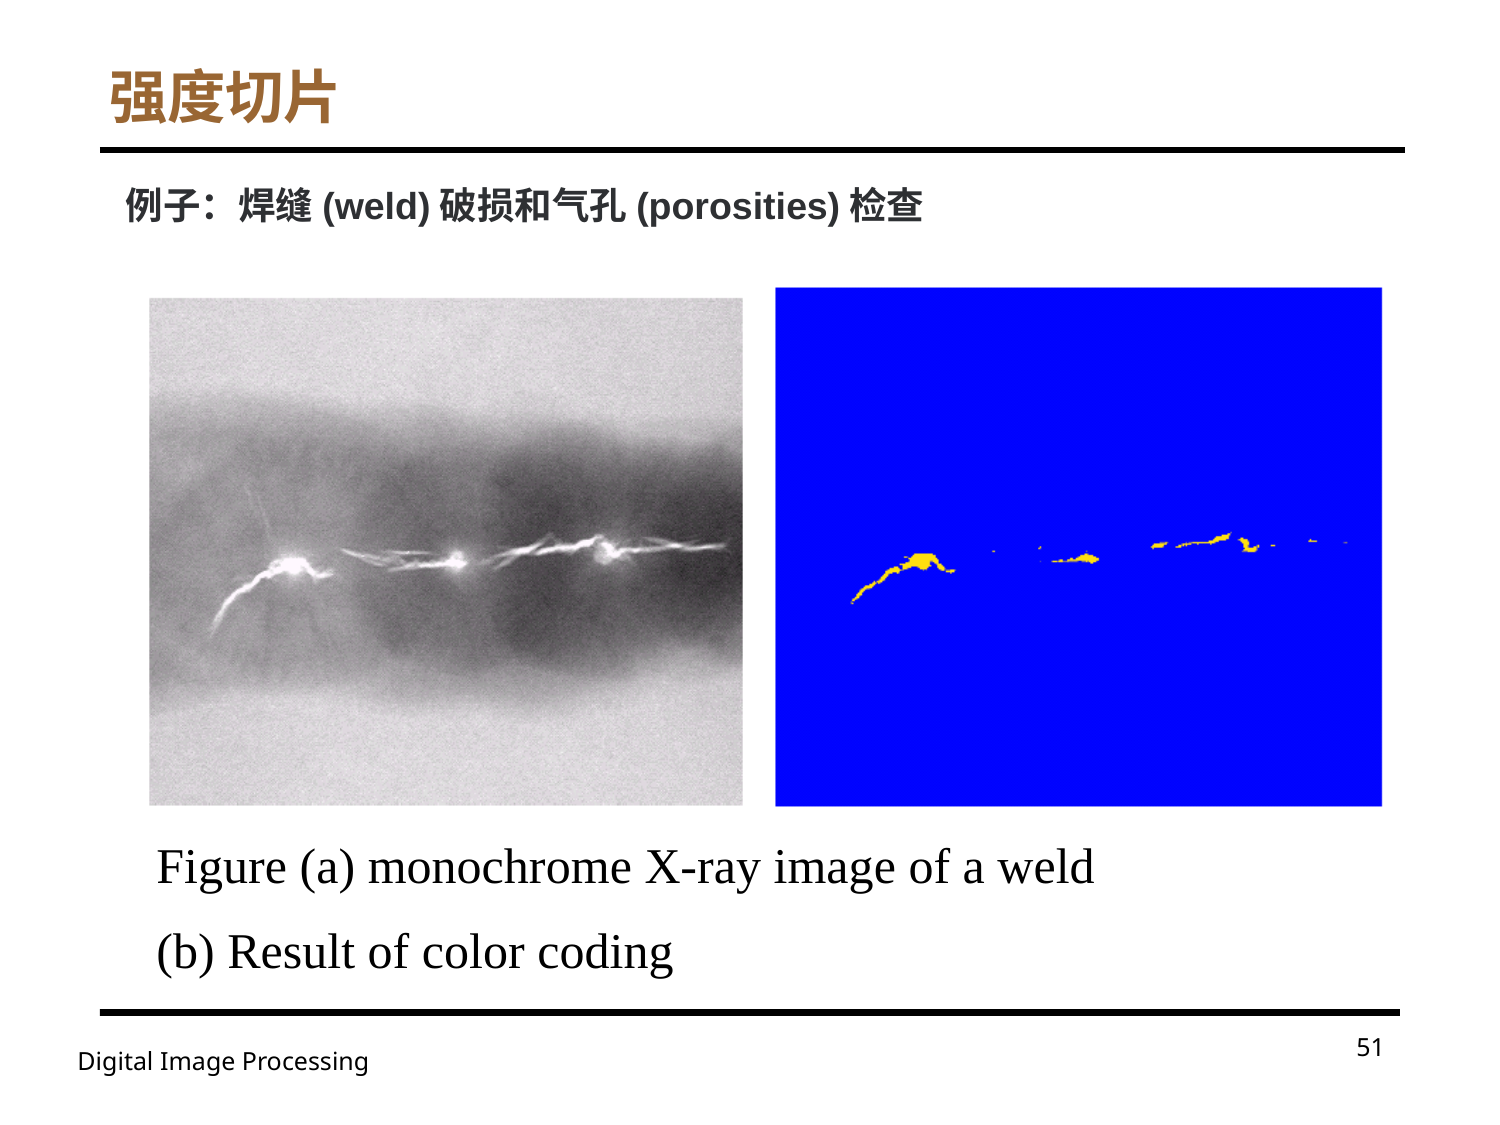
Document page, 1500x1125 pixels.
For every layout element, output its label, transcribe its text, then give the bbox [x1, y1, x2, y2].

slide_number Digital Image Processing [62, 1037, 488, 1116]
text_box Figure (a) monochrome X-ray image of a weld (b) Result of color coding [141, 826, 1406, 986]
text_box 例子：焊缝(weld)破损和气孔(porosities)检查 [111, 174, 1238, 235]
title 强度切片 [94, 50, 1407, 138]
picture [767, 282, 1388, 811]
picture [141, 294, 750, 810]
slide_number 51 [1074, 1024, 1400, 1103]
